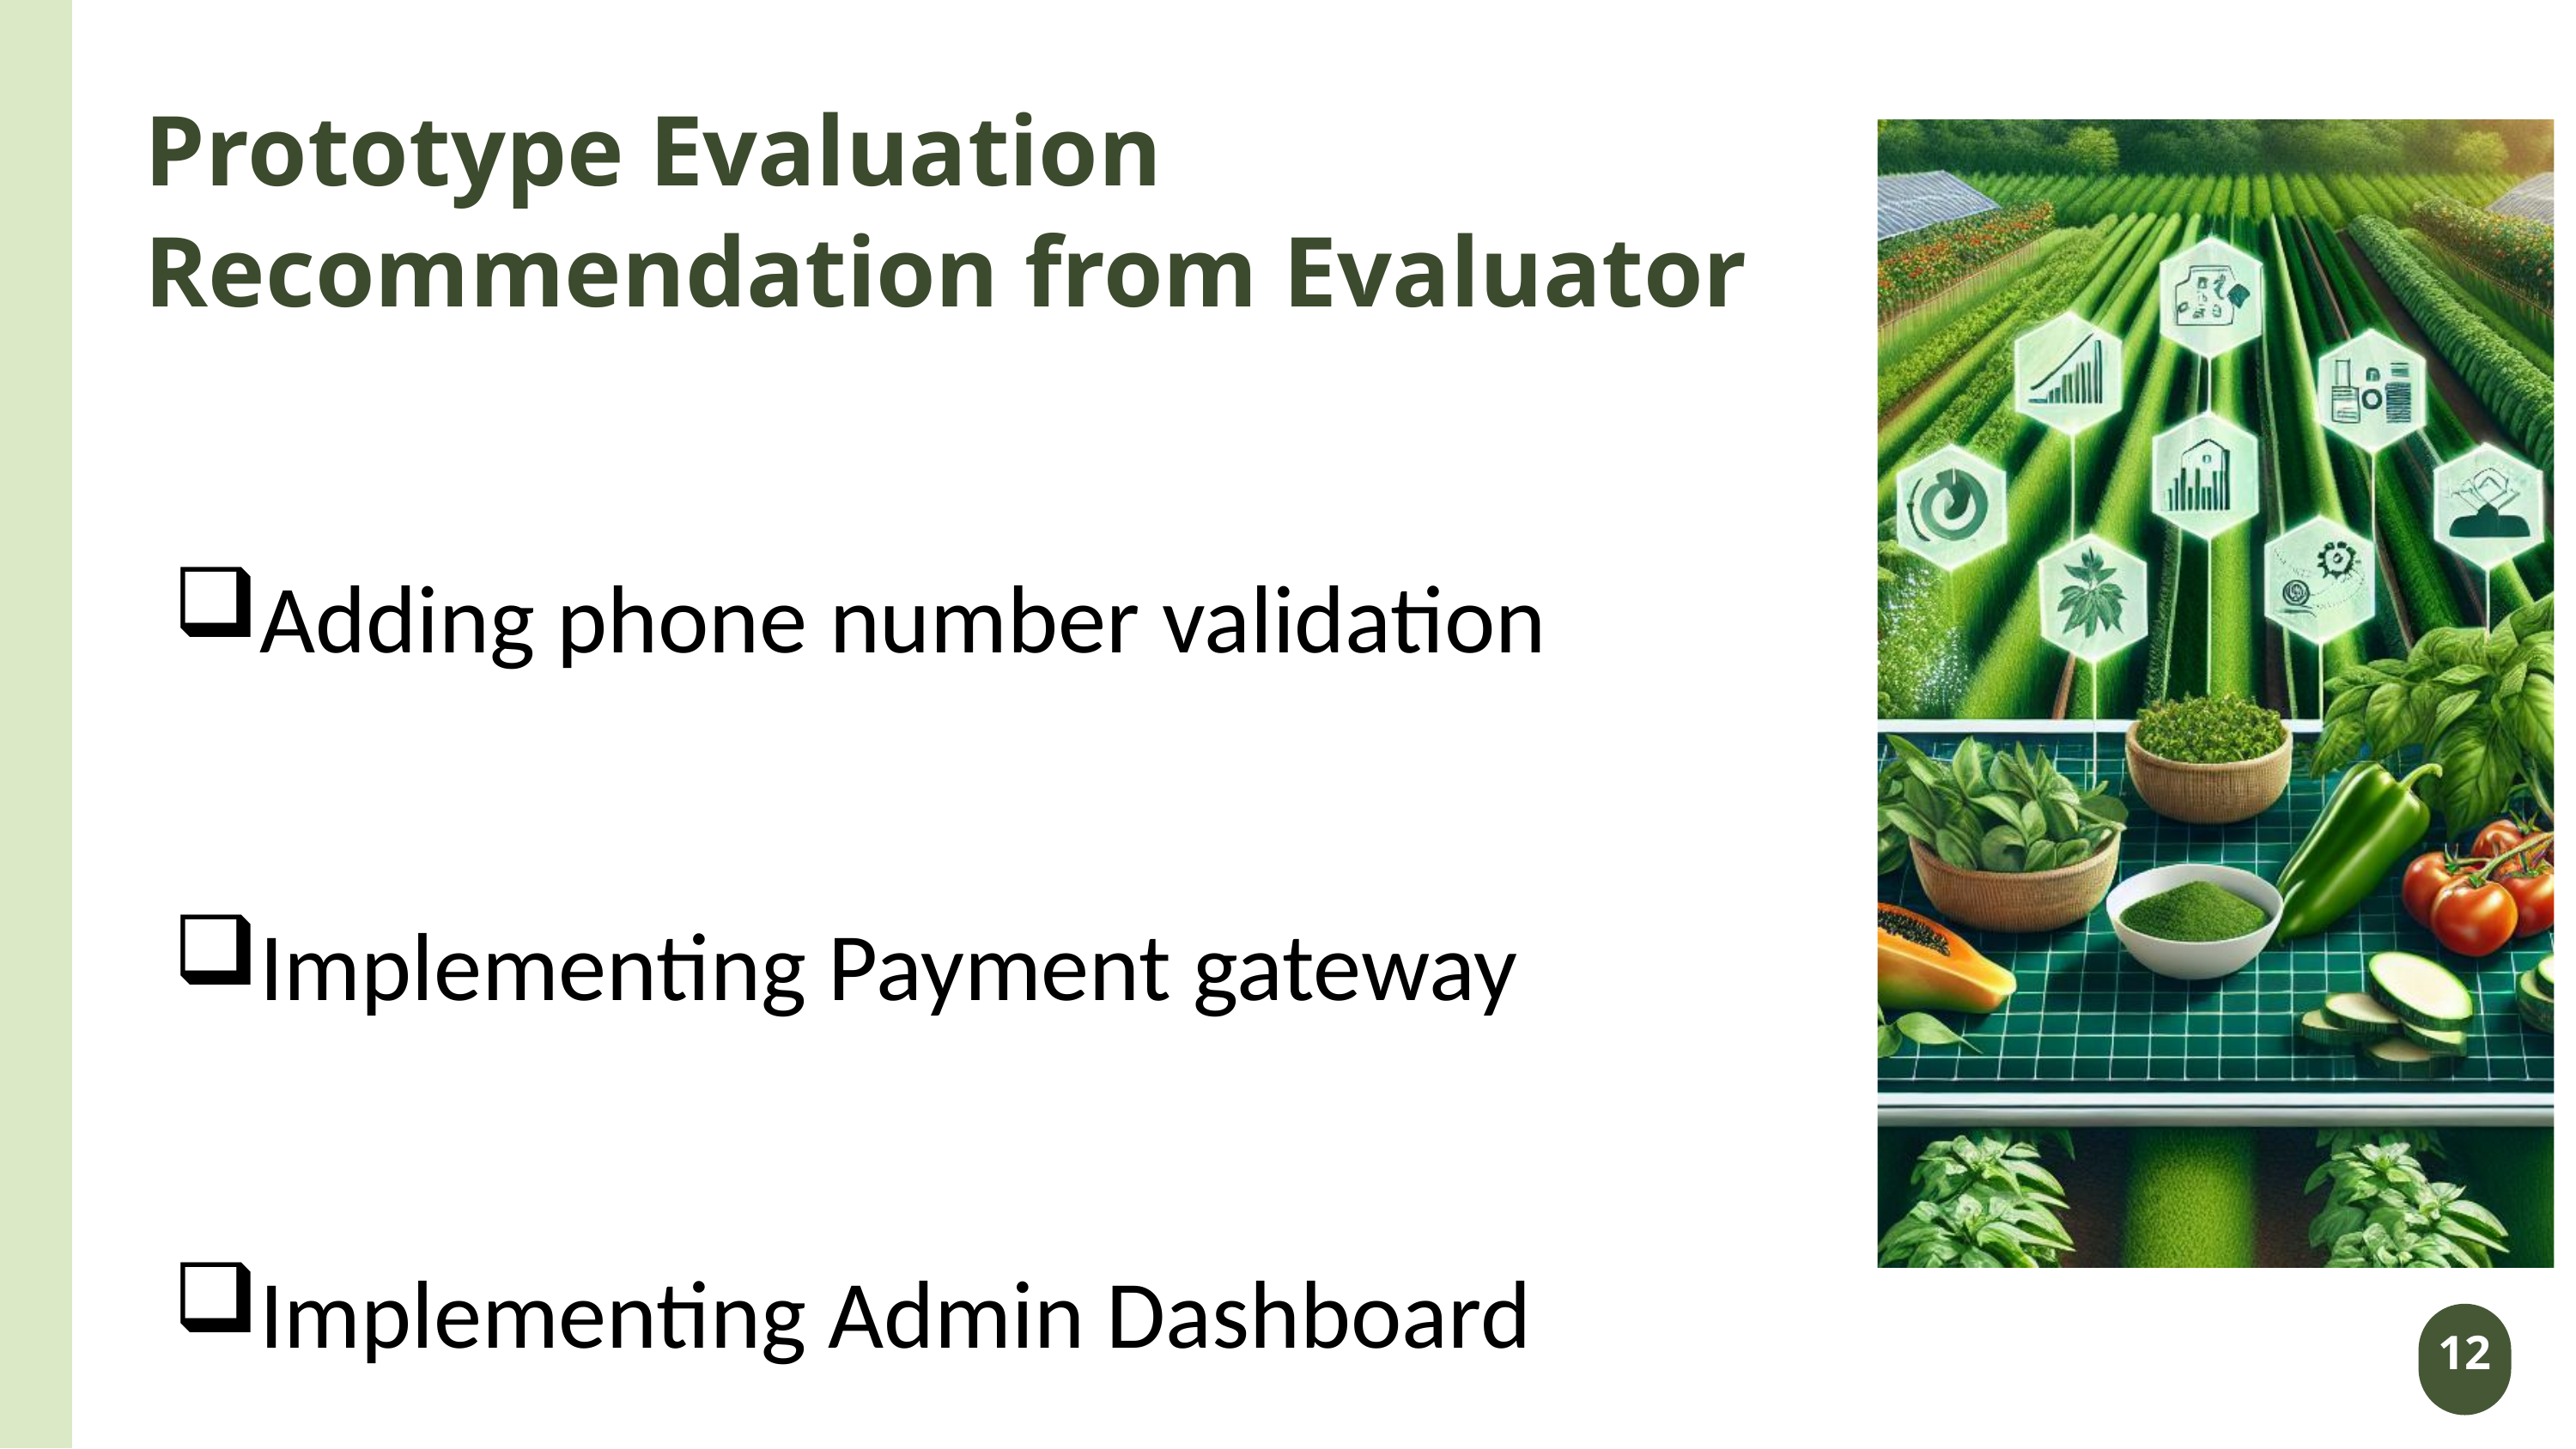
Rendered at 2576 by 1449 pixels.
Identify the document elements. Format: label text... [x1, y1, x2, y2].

text_box [1877, 119, 2555, 1268]
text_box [2418, 1303, 2512, 1416]
text_box Prototype Evaluation Recommendation from Evaluator [144, 83, 1960, 327]
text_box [0, 0, 73, 1449]
text_box Adding phone number validation Implementing Payment gateway Implementing Admin Dashboard [173, 327, 1932, 1449]
